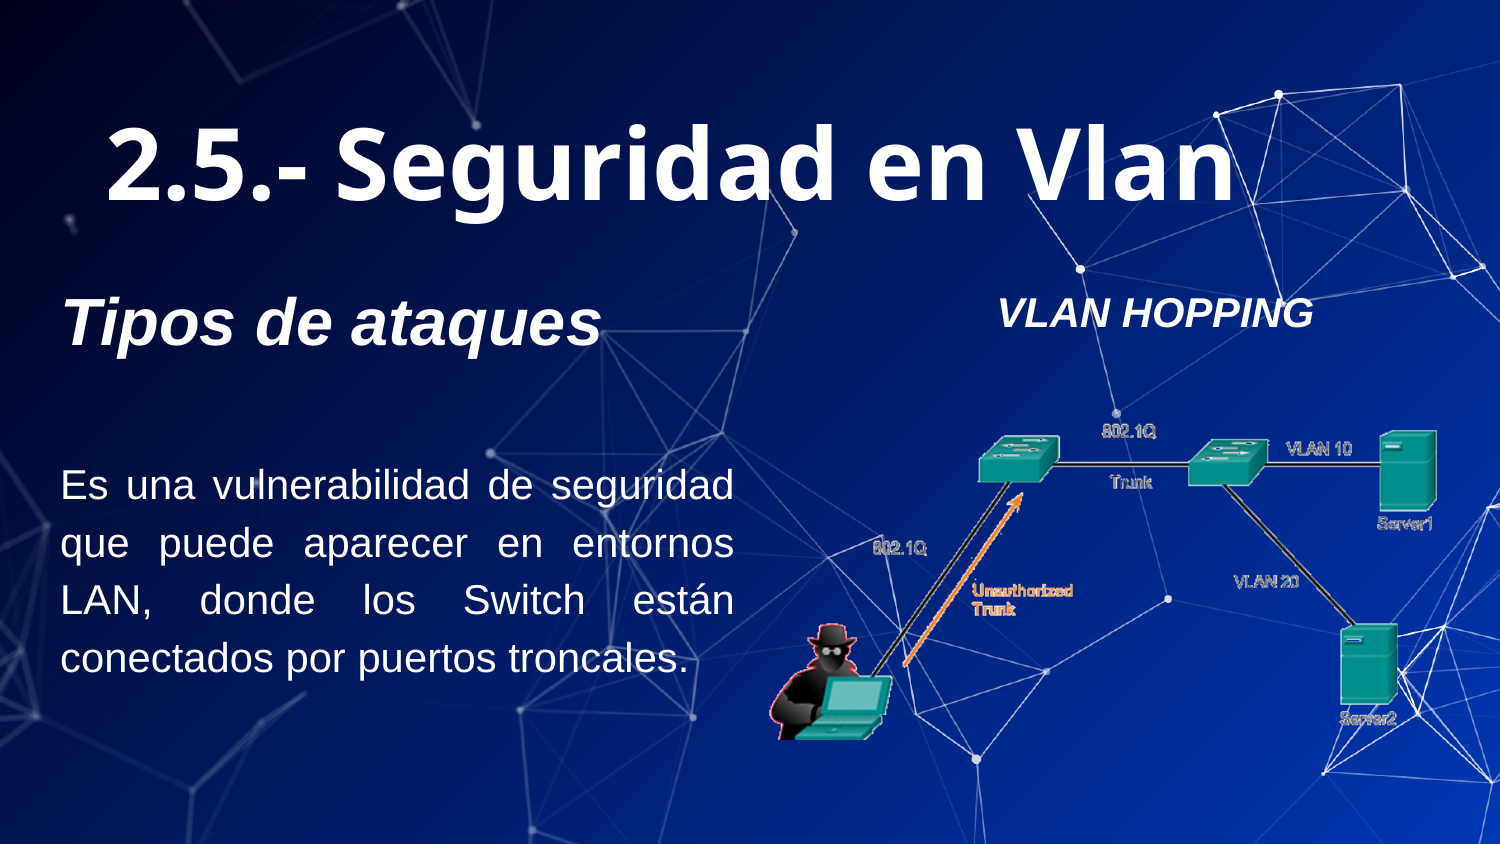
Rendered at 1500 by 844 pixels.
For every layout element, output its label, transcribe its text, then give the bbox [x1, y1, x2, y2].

text_box Tipos de ataques [45, 259, 794, 366]
slide_number 56 [1391, 779, 1482, 844]
text_box VLAN HOPPING [919, 271, 1392, 344]
text_box Es una vulnerabilidad de seguridad que puede aparecer en entornos LAN, donde los Switch están conectados por puertos troncales. [45, 443, 750, 688]
text_box 2.5.- Seguridad en Vlan [105, 79, 1244, 220]
picture [0, 0, 1500, 844]
